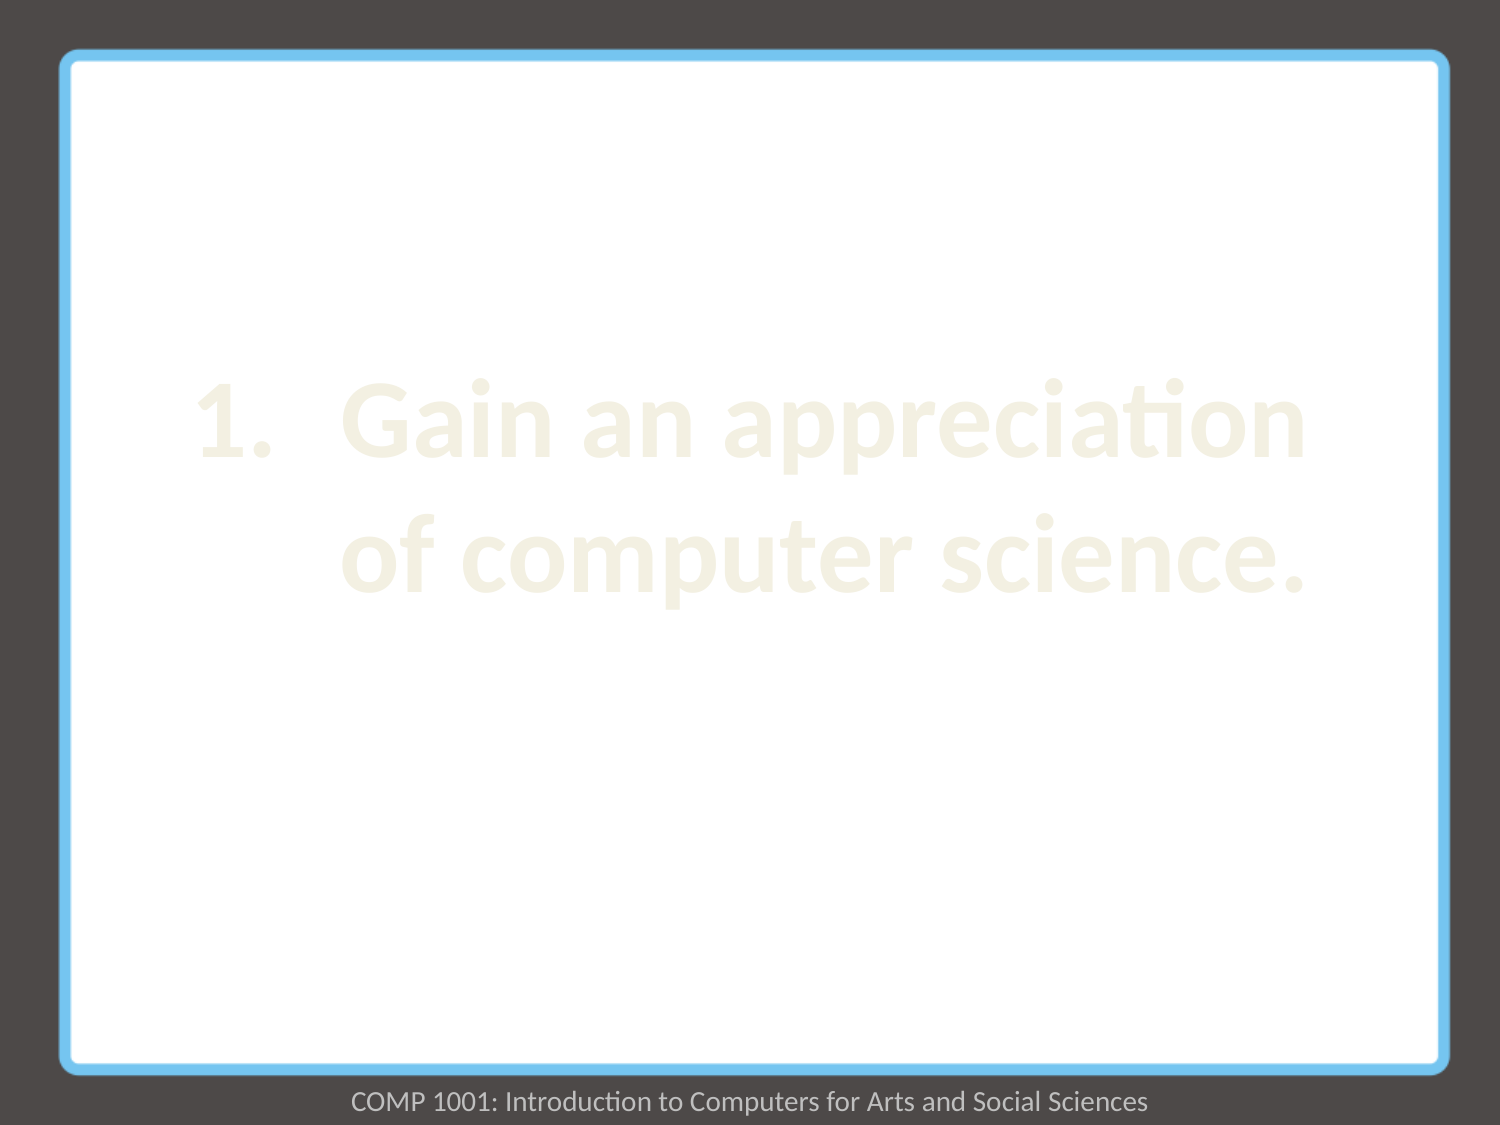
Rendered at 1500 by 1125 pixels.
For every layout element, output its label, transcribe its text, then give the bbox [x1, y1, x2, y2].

picture [0, 0, 1500, 1125]
text_box Gain an appreciation of computer science. [118, 337, 1382, 623]
